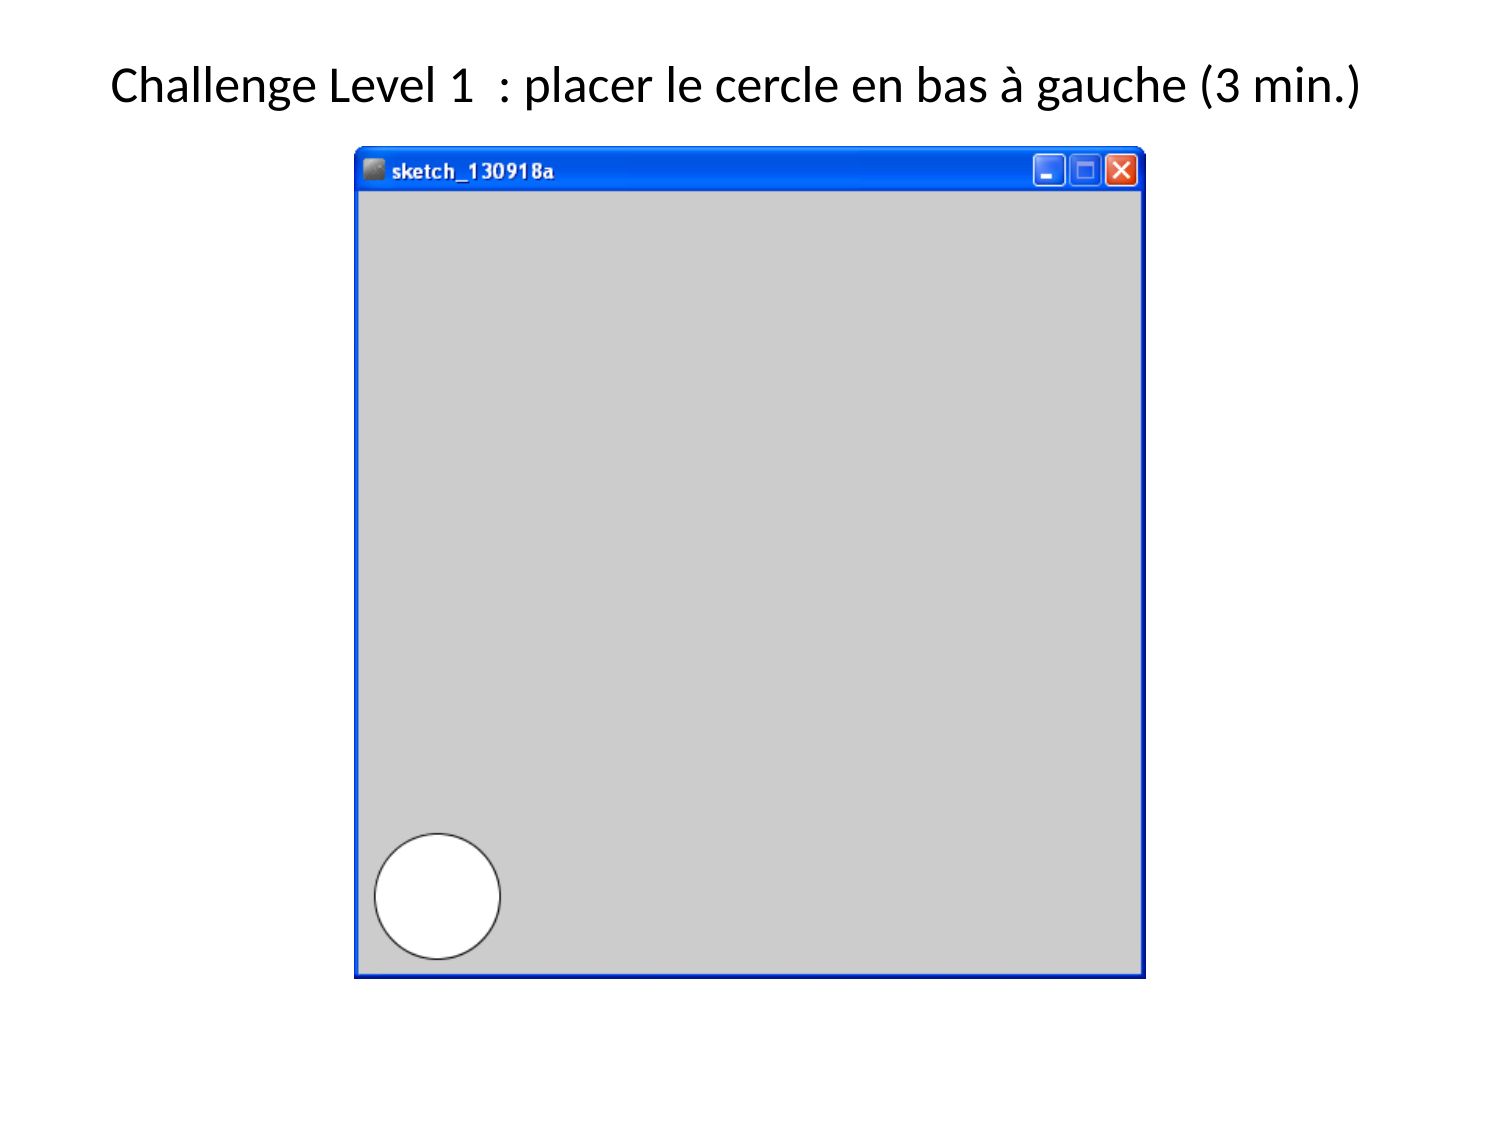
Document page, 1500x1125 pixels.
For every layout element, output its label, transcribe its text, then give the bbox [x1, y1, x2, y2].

picture [354, 146, 1146, 979]
title Challenge Level 1 : placer le cercle en bas à gauche (3 min.) [62, 24, 1413, 138]
